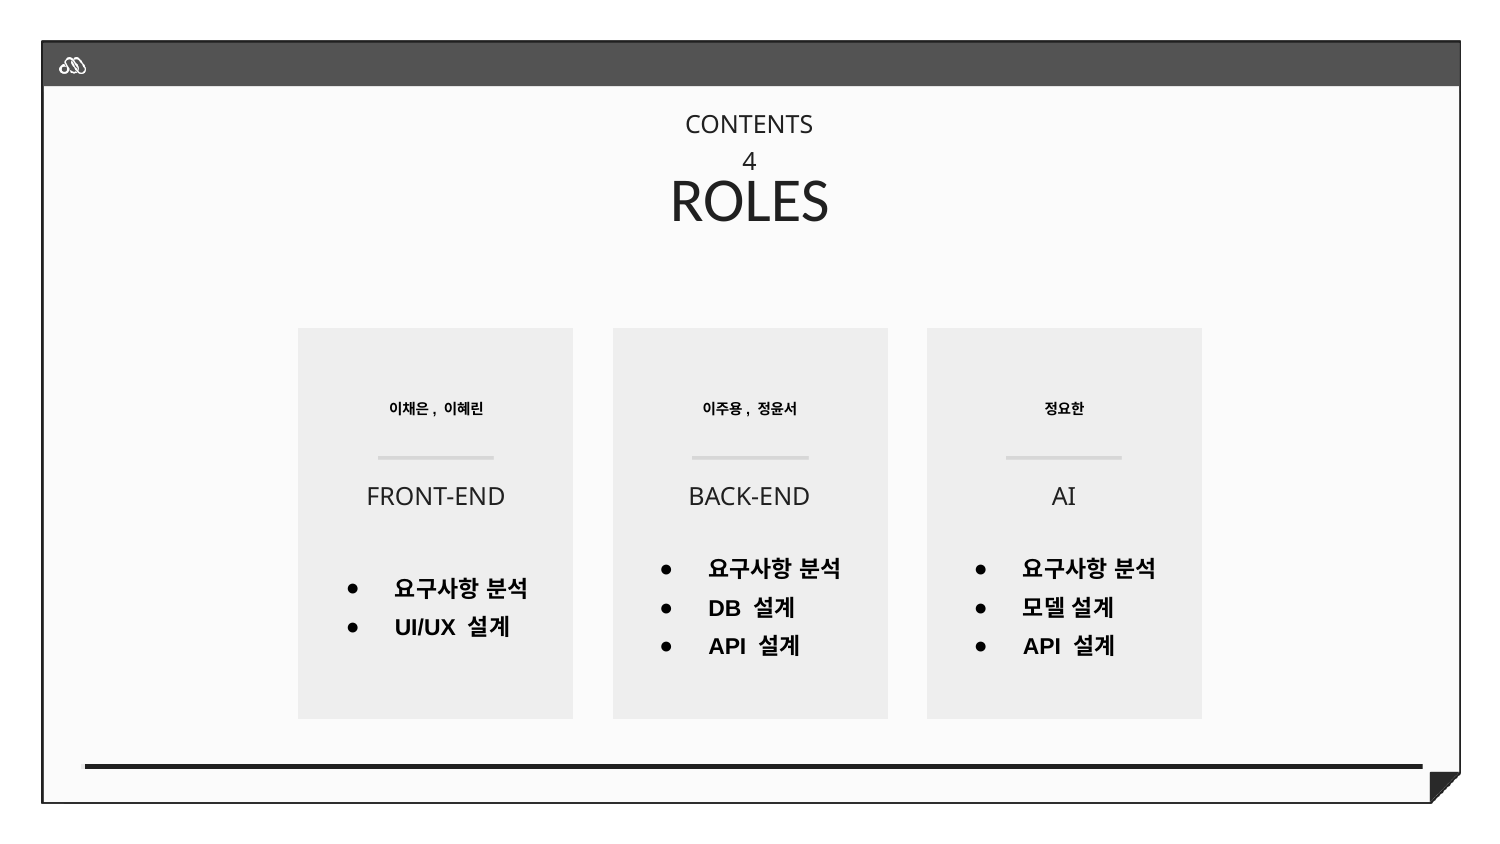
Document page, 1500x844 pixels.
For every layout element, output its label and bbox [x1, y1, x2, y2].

picture [41, 40, 1461, 804]
